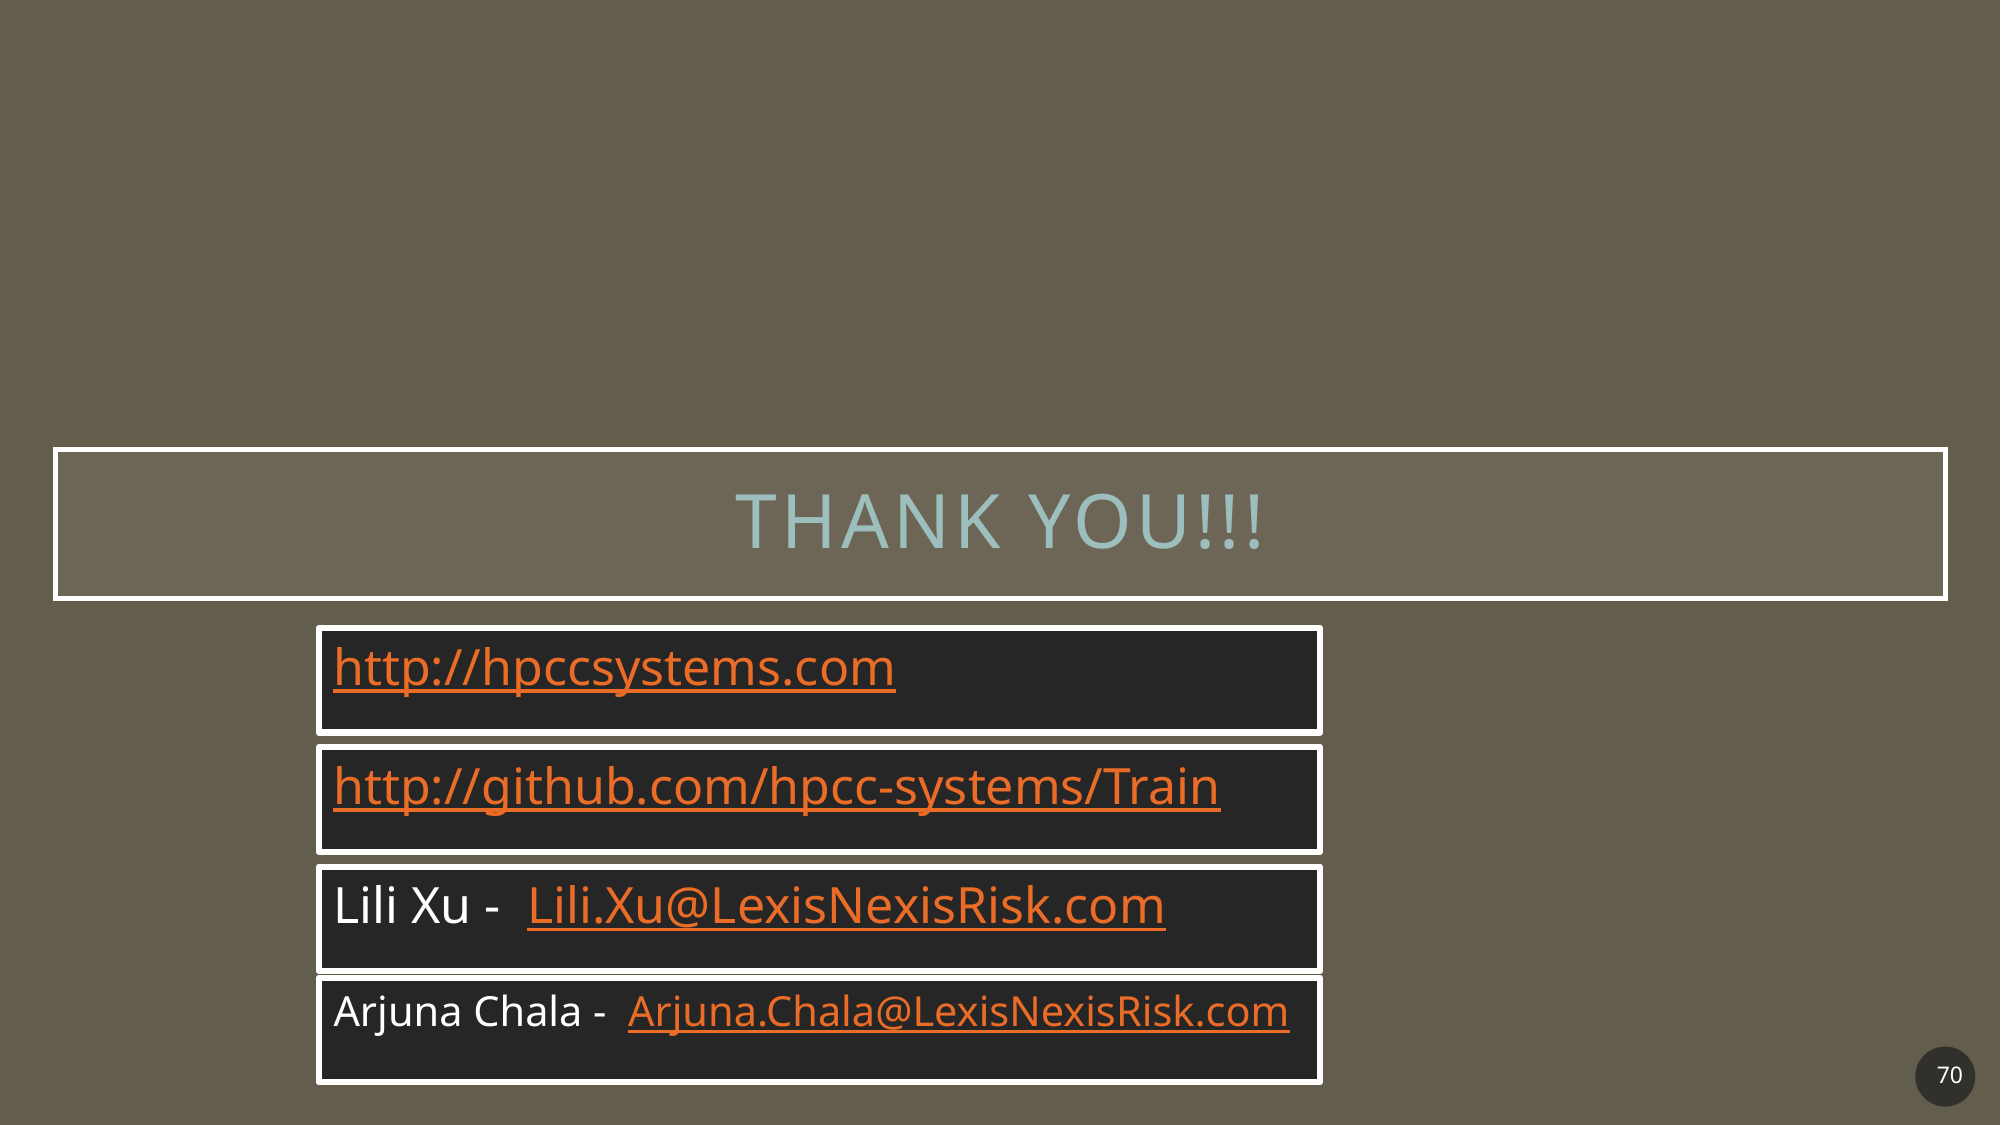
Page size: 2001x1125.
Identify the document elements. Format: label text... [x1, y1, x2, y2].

text_box http://github.com/hpcc-systems/Train [318, 747, 1321, 852]
title Thank you!!! [53, 447, 1948, 601]
text_box http://hpccsystems.com [318, 627, 1321, 733]
text_box Lili Xu - Lili.Xu@LexisNexisRisk.com [318, 866, 1321, 972]
text_box Arjuna Chala - Arjuna.Chala@LexisNexisRisk.com [318, 977, 1321, 1083]
slide_number 70 [1915, 1046, 1976, 1107]
